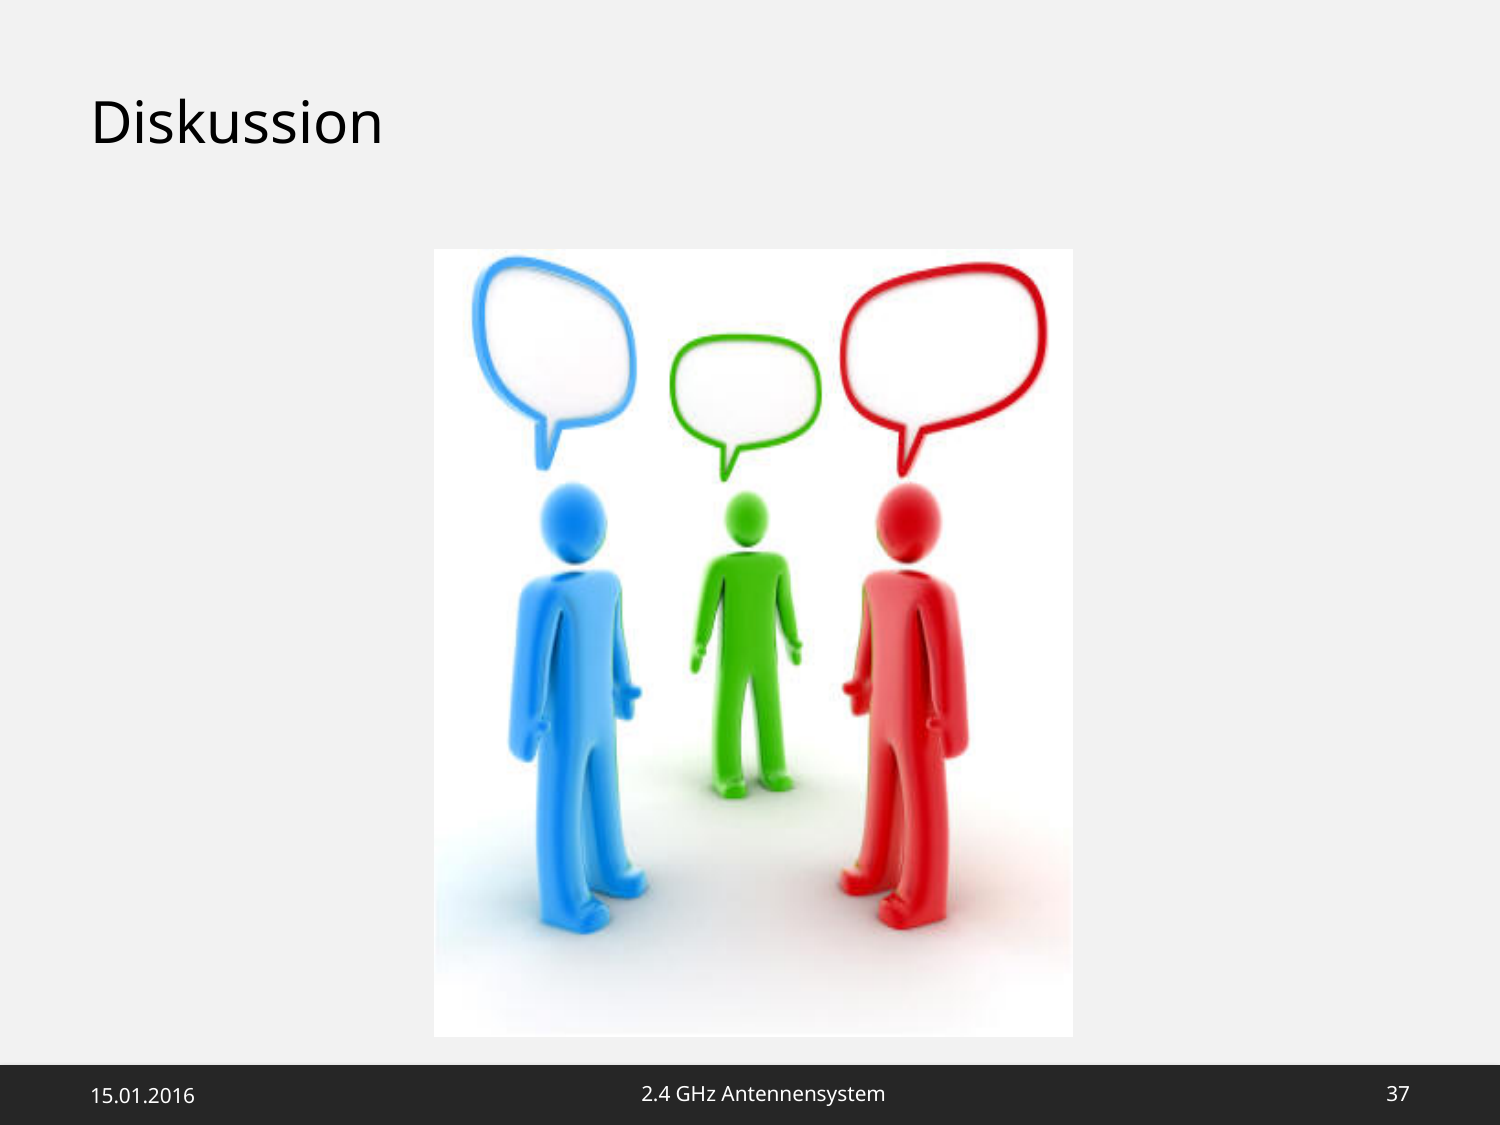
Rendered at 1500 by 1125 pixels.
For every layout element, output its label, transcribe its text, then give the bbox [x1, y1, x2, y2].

footer 2.4 GHz Antennensystem [512, 1065, 1015, 1125]
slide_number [75, 1065, 425, 1125]
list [387, 224, 1076, 1037]
slide_number 36 [1074, 1065, 1425, 1125]
title Diskussion [75, 78, 1425, 165]
